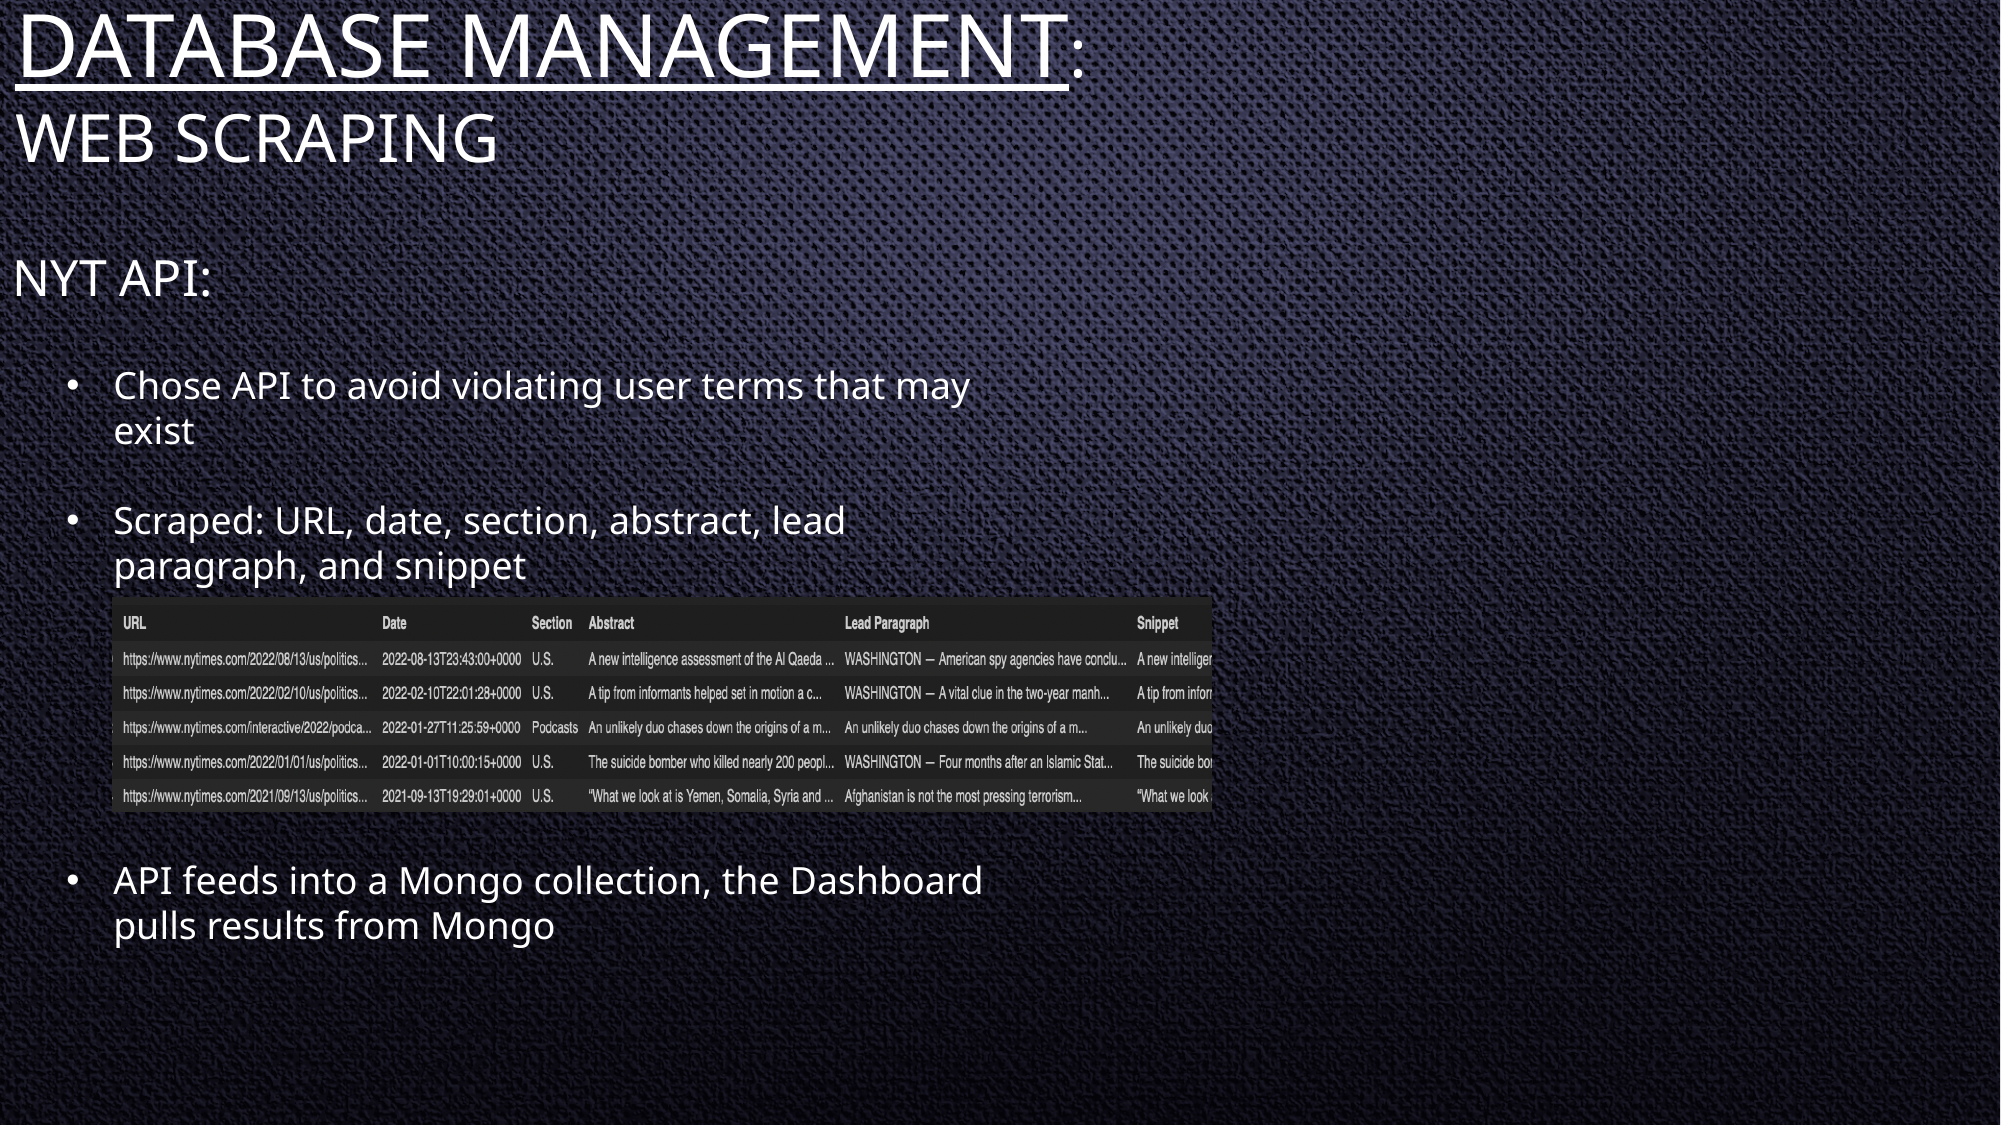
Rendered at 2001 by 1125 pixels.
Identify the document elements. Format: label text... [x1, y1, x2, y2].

title Database management: Web scraping [0, 0, 1625, 240]
picture [112, 596, 1213, 813]
text_box Chose API to avoid violating user terms that may exist Scraped: URL, date, section, abstract, lead paragraph, and snippet API feeds into a Mongo collection, the Dashboard pulls results from Mongo [51, 354, 1052, 955]
text_box NYT API: [0, 239, 228, 314]
